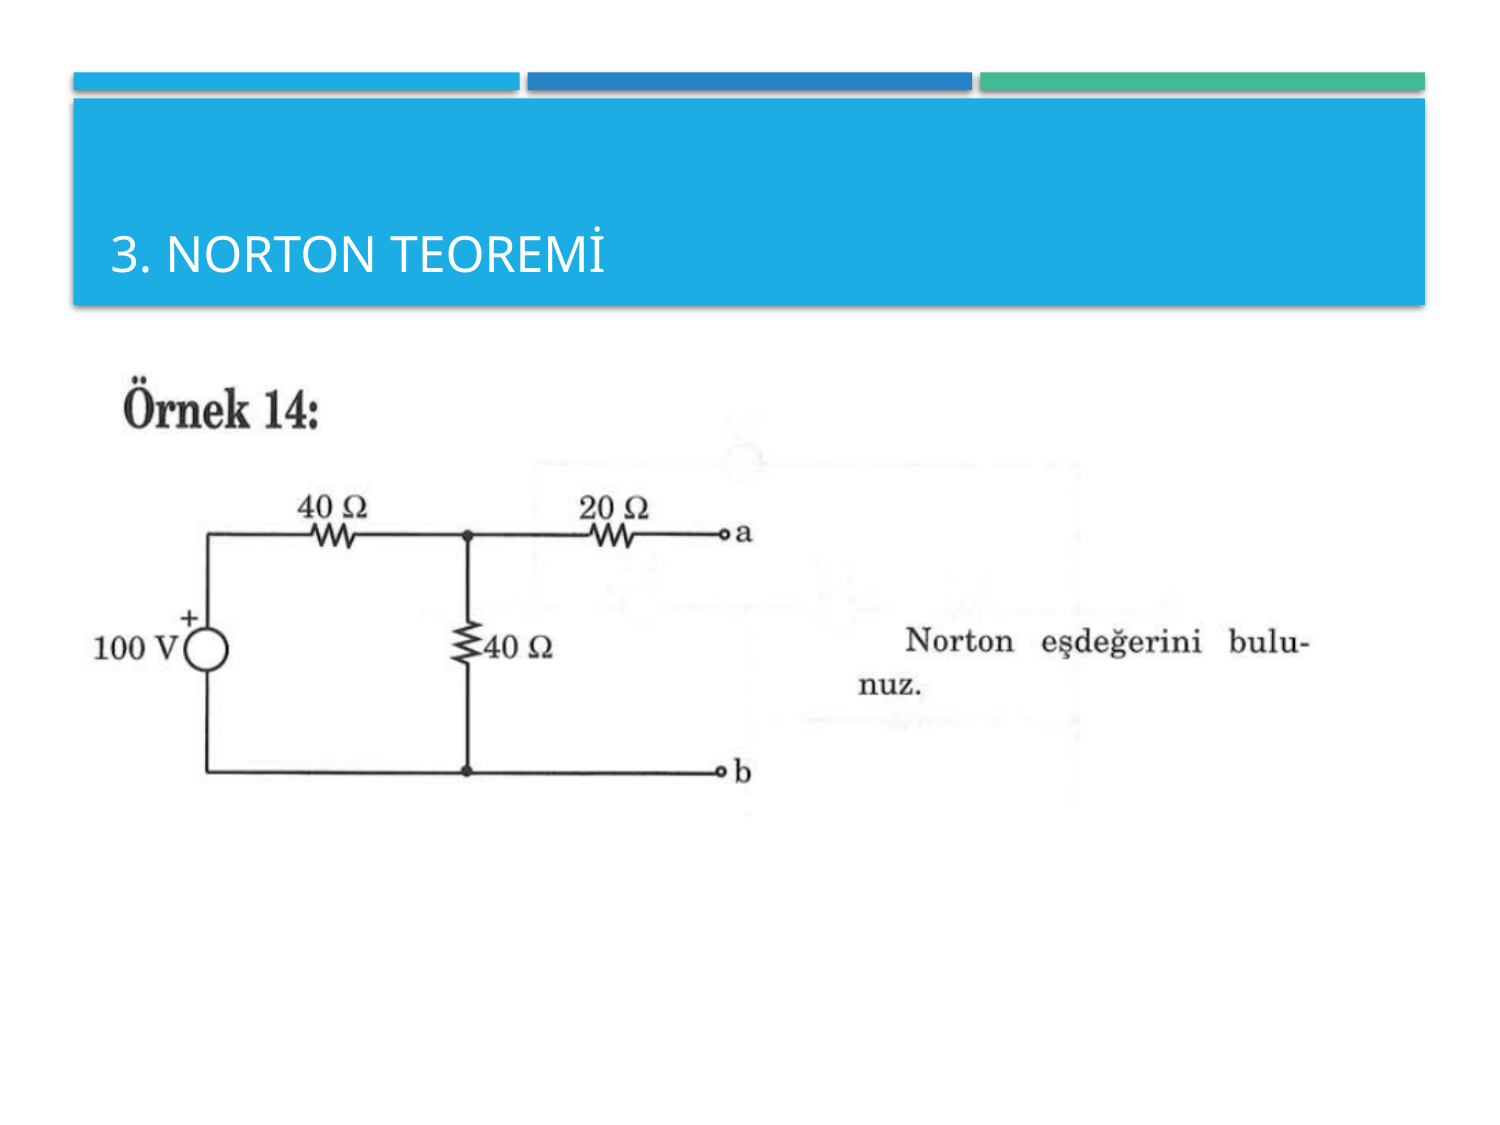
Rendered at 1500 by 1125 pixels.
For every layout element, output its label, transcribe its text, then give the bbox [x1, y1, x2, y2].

title 3. NORTON teoremi [95, 112, 1406, 291]
picture [51, 350, 1332, 818]
